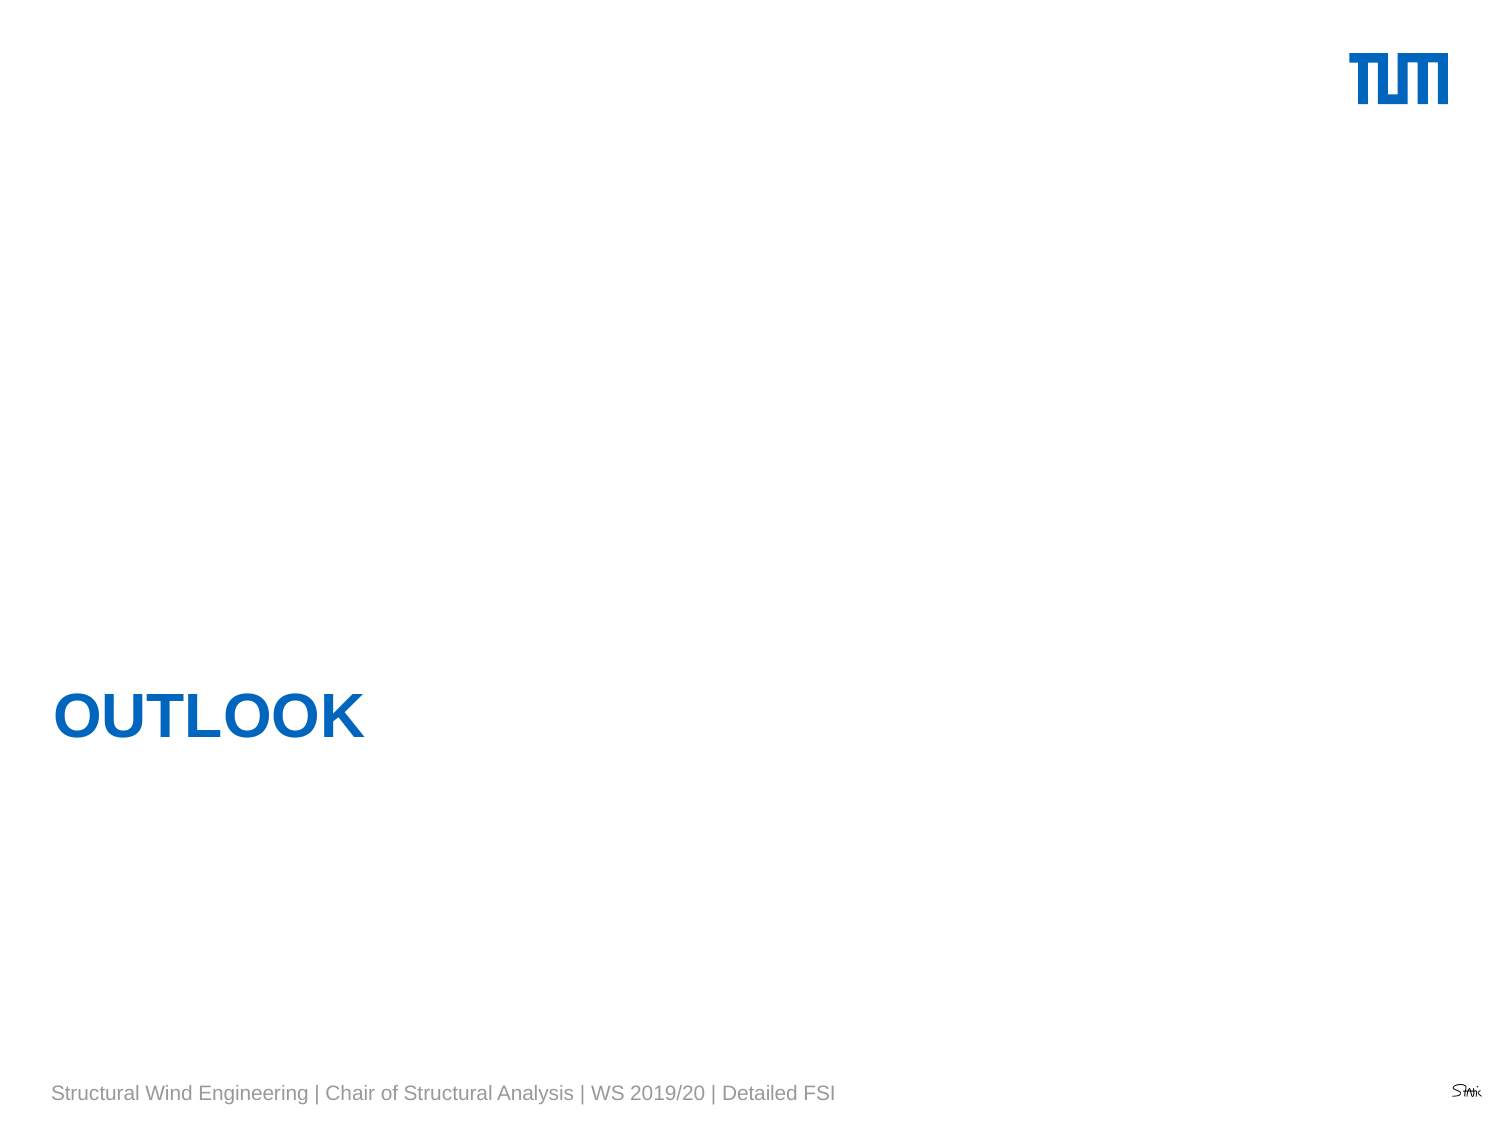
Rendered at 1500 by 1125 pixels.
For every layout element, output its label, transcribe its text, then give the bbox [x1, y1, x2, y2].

picture [1452, 1084, 1482, 1097]
text_box OUTLOOK [53, 675, 1265, 756]
